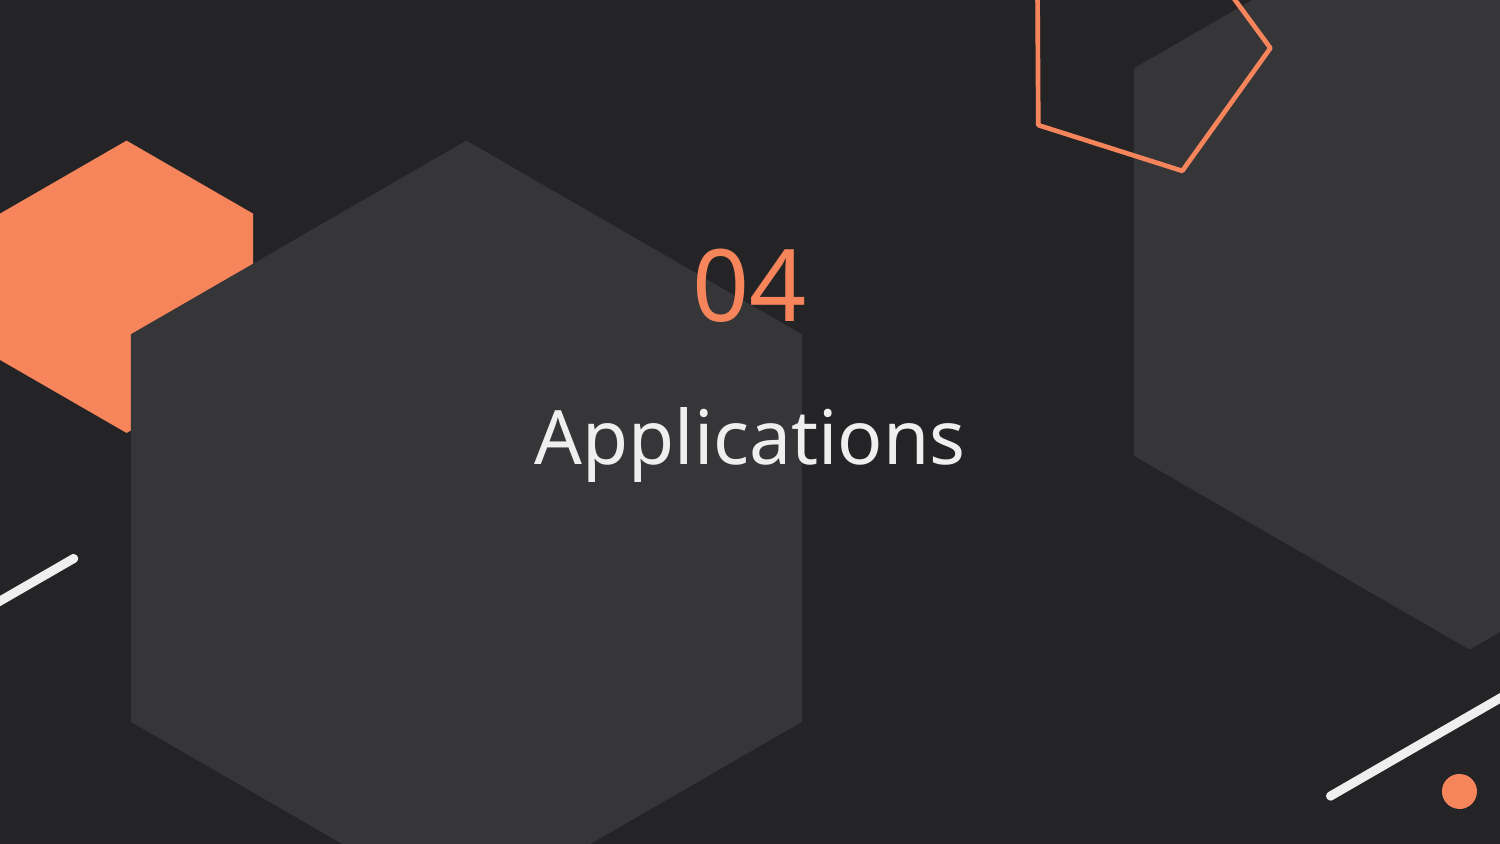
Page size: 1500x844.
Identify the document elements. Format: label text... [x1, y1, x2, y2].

title Applications [51, 365, 1449, 504]
title 04 [51, 181, 1449, 357]
